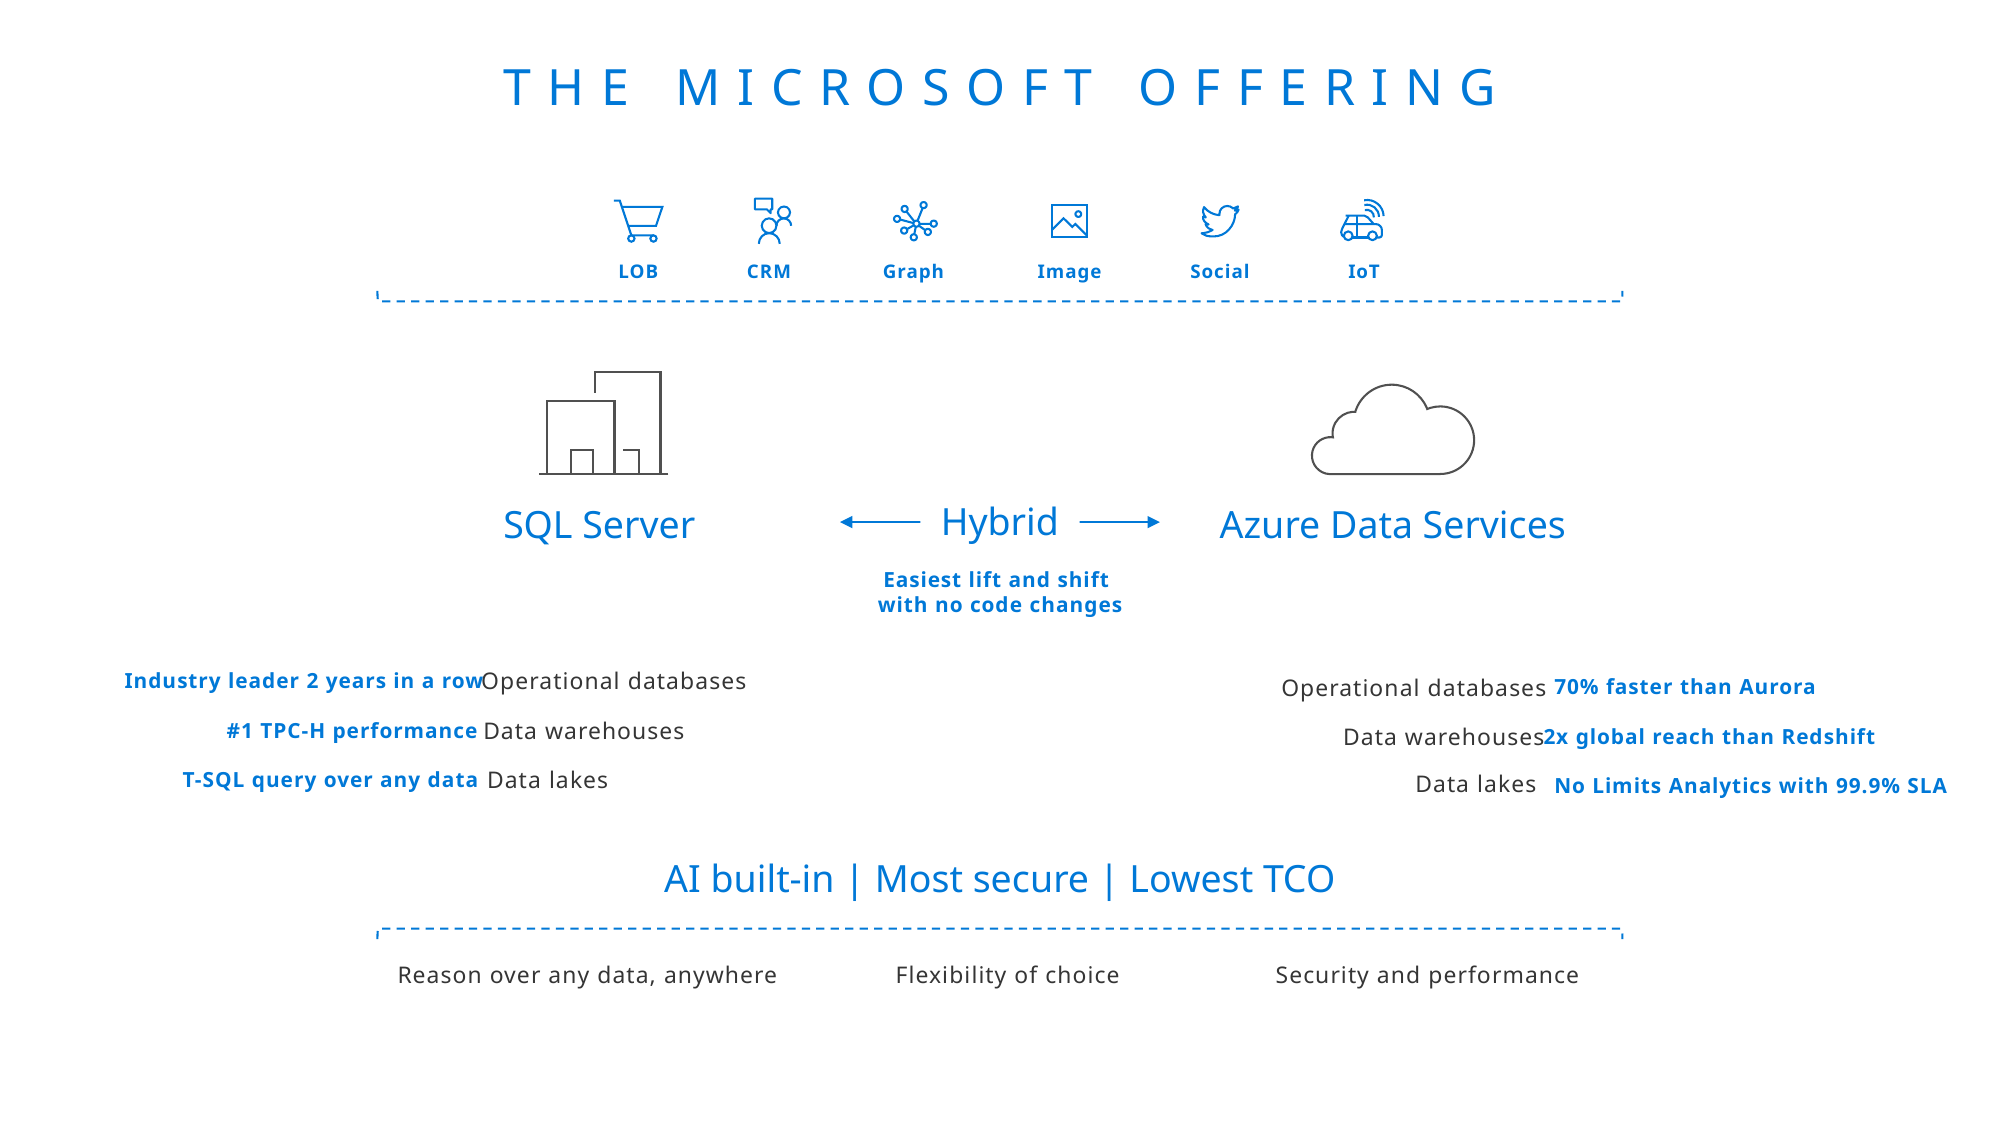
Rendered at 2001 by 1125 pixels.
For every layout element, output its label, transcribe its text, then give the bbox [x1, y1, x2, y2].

text_box LOB [603, 254, 673, 291]
text_box IoT [1333, 254, 1395, 291]
text_box Data lakes [1400, 762, 1552, 805]
text_box SQL Server [471, 512, 728, 534]
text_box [538, 335, 669, 475]
text_box Flexibility of choice [797, 940, 1203, 1011]
text_box Data warehouses [1328, 715, 1560, 758]
text_box Operational databases [466, 659, 762, 702]
text_box Operational databases [1266, 665, 1562, 709]
text_box Image [1022, 254, 1117, 291]
text_box T-SQL query over any data [161, 759, 472, 799]
text_box 70% faster than Aurora [1554, 665, 1864, 706]
text_box Data lakes [472, 758, 624, 801]
text_box Industry leader 2 years in a row [109, 659, 499, 700]
text_box Easiest lift and shift with no code changes [863, 559, 1137, 625]
text_box Social [1175, 254, 1265, 291]
text_box 2x global reach than Redshift [1543, 716, 1891, 756]
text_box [613, 198, 1387, 244]
text_box Data warehouses [468, 708, 700, 751]
text_box #1 TPC-H performance [205, 710, 493, 750]
text_box Graph [868, 254, 959, 291]
text_box Reason over any data, anywhere [377, 940, 783, 1011]
text_box Azure Data Services [1175, 515, 1611, 531]
text_box CRM [732, 254, 806, 291]
text_box No Limits Analytics with 99.9% SLA [1554, 765, 1969, 805]
text_box Security and performance [1217, 940, 1623, 1011]
text_box AI built-in | Most secure | Lowest TCO [377, 840, 1623, 916]
title The MICROSOFT offering [44, 47, 1957, 150]
text_box [1311, 384, 1475, 475]
text_box [377, 290, 1623, 302]
text_box [377, 928, 1623, 940]
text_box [839, 501, 1161, 545]
